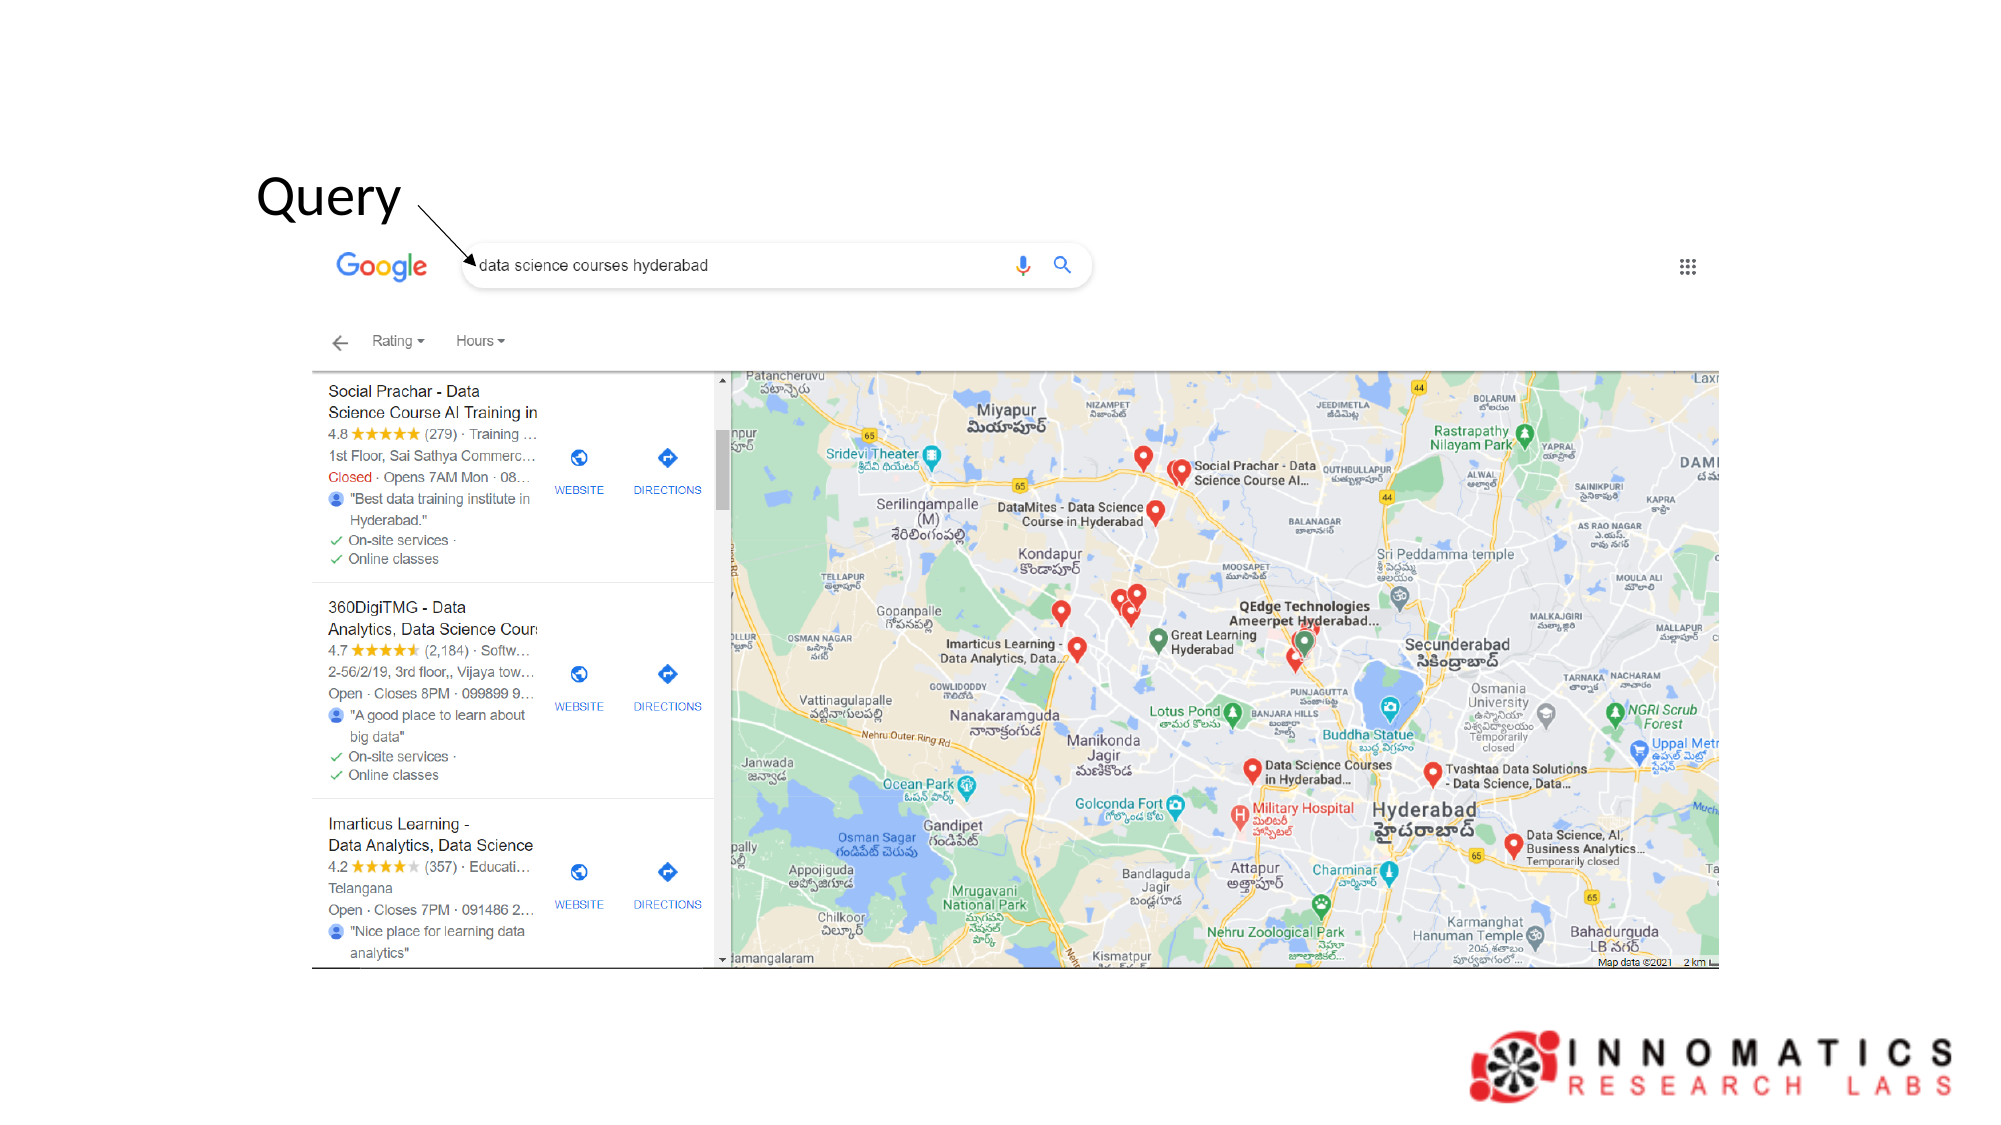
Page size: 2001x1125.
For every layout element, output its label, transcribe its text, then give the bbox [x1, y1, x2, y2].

picture [312, 218, 1719, 969]
picture [1445, 1014, 1975, 1125]
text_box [417, 205, 477, 267]
text_box Query [241, 150, 1115, 235]
